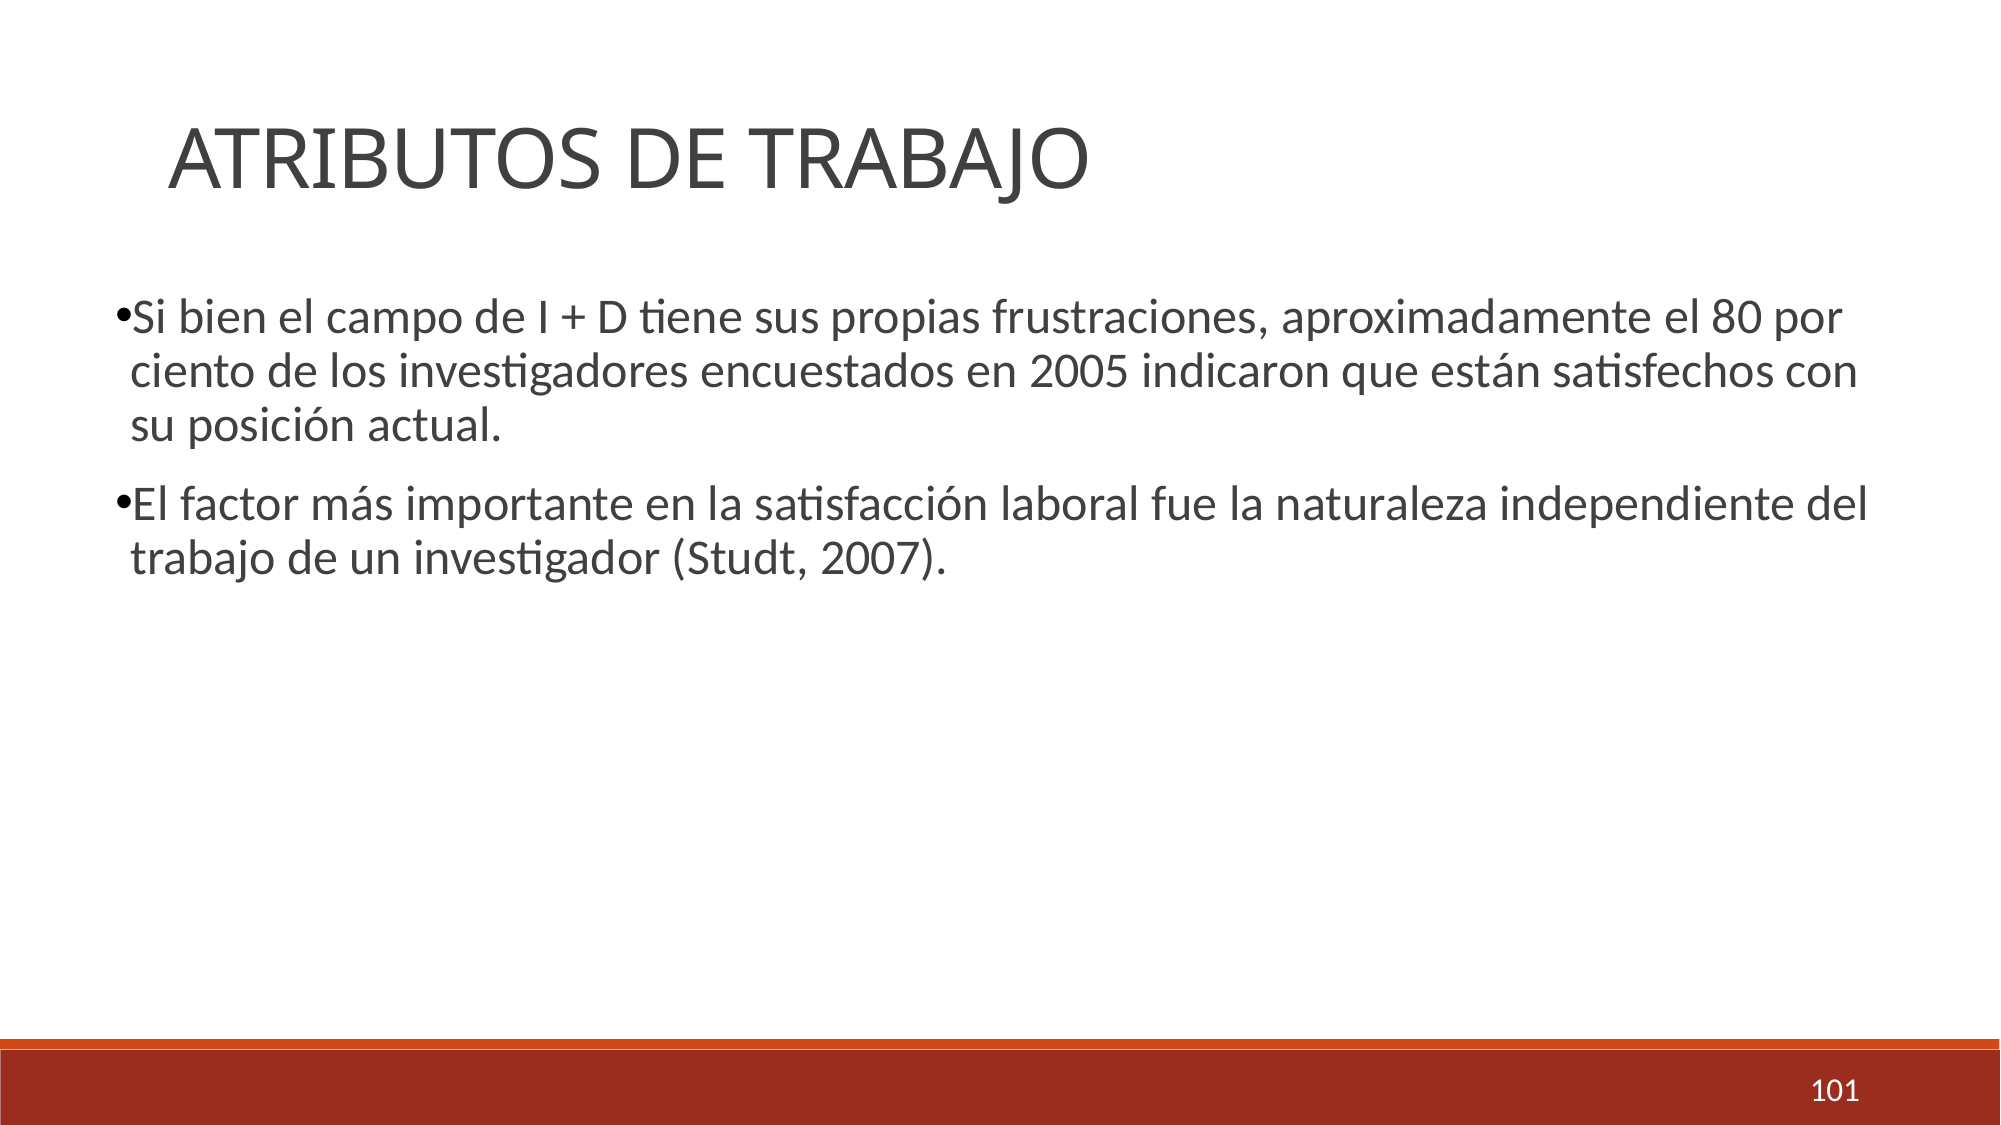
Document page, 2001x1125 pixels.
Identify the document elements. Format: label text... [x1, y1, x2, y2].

slide_number 101 [126, 1061, 1875, 1115]
text_box ATRIBUTOS DE TRABAJO [154, 113, 1875, 270]
text_box Si bien el campo de I + D tiene sus propias frustraciones, aproximadamente el 80 por ciento de los investigadores encuestados en 2005 indicaron que están satisfechos con su posición actual. El factor más importante en la satisfacción laboral fue la naturaleza independiente del trabajo de un investigador (Studt, 2007). [100, 282, 1901, 834]
